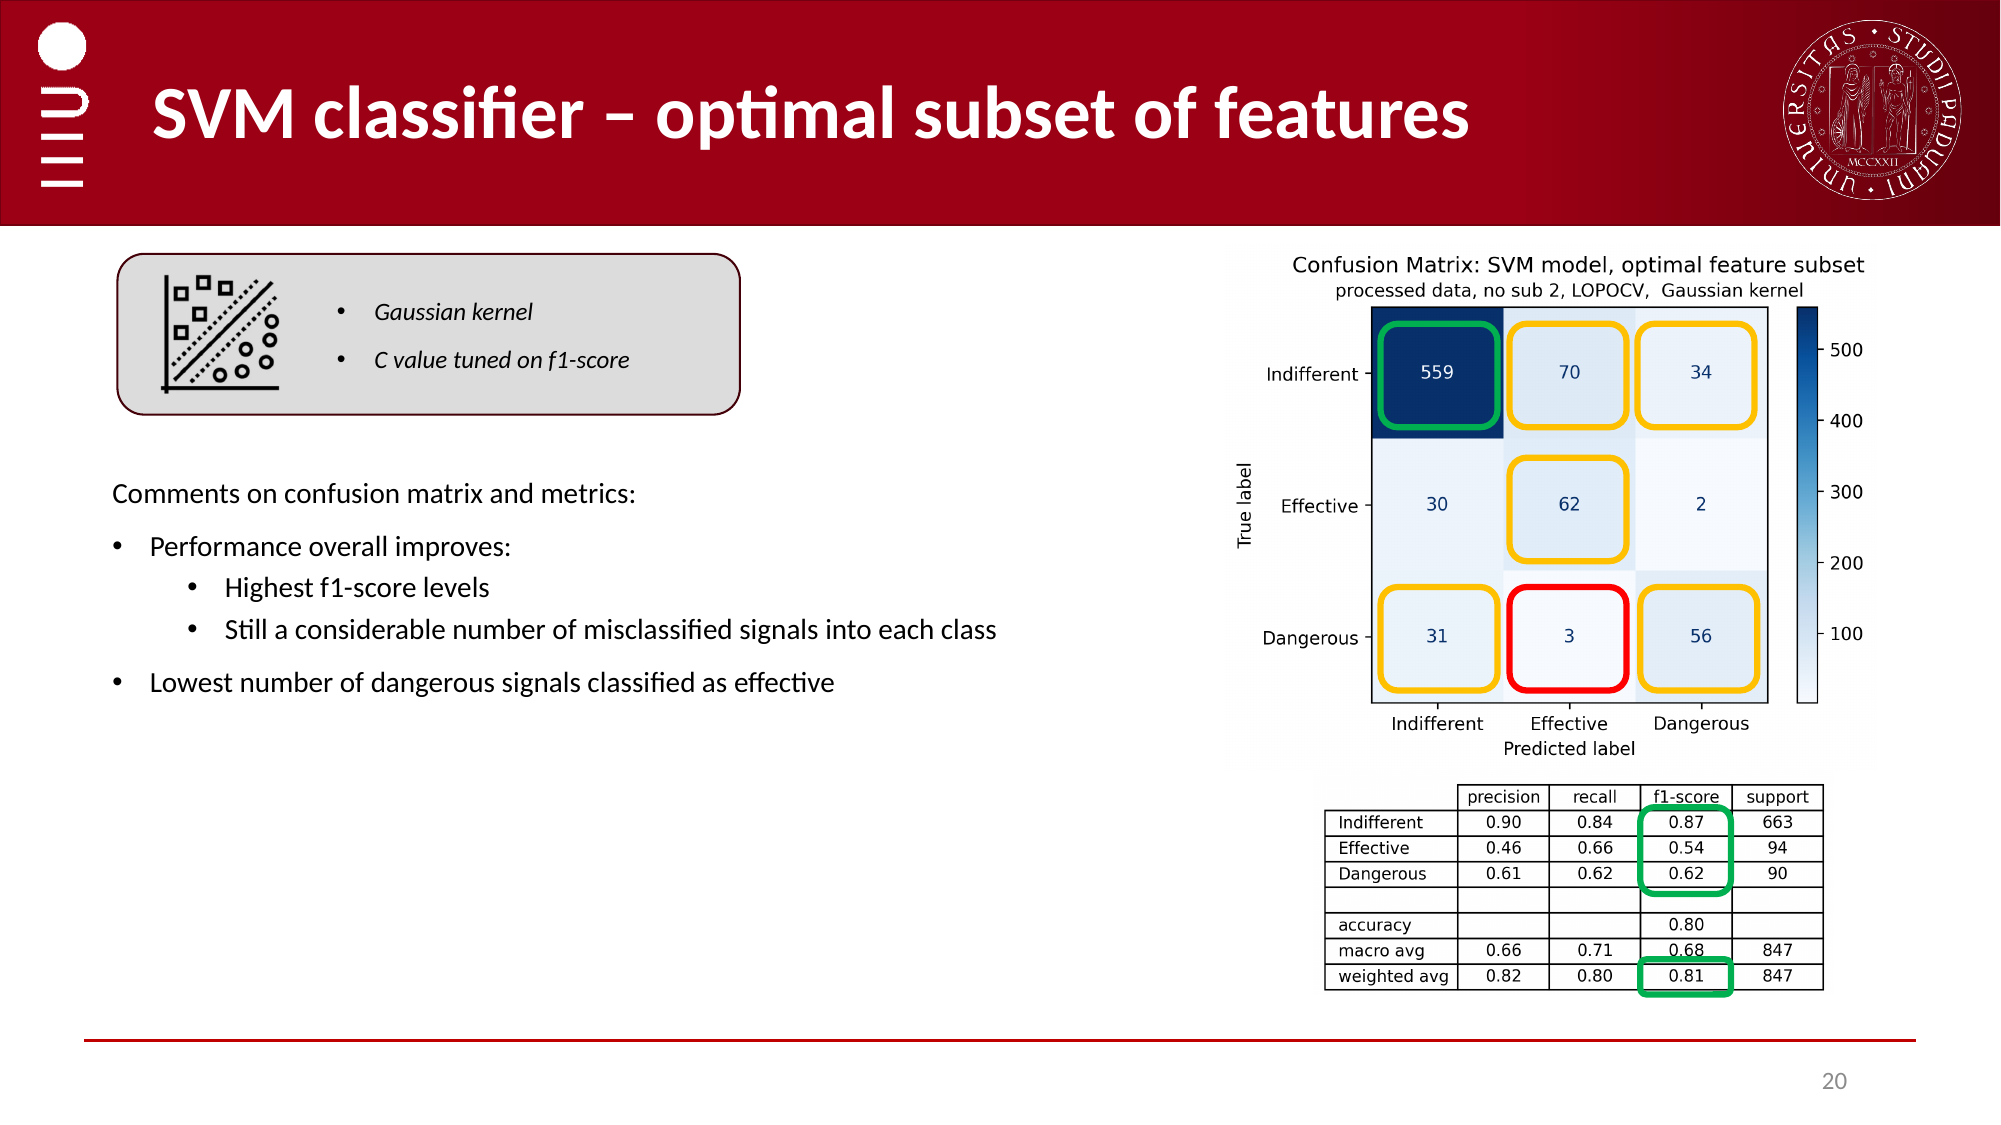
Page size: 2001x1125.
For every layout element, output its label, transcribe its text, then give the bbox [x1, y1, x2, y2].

picture [1783, 20, 1963, 200]
title SVM classifier – optimal subset of features [137, 34, 1763, 194]
text_box [116, 252, 741, 416]
picture [149, 267, 290, 398]
picture [1224, 243, 1877, 995]
list Comments on confusion matrix and metrics: Performance overall improves: Highest f1-score levels Still a considerable number of misclassified signals into each class Lowest number of dangerous signals classified as effective [97, 471, 1073, 910]
slide_number 20 [1412, 1049, 1863, 1110]
text_box Gaussian kernel C value tuned on f1-score [321, 291, 765, 409]
